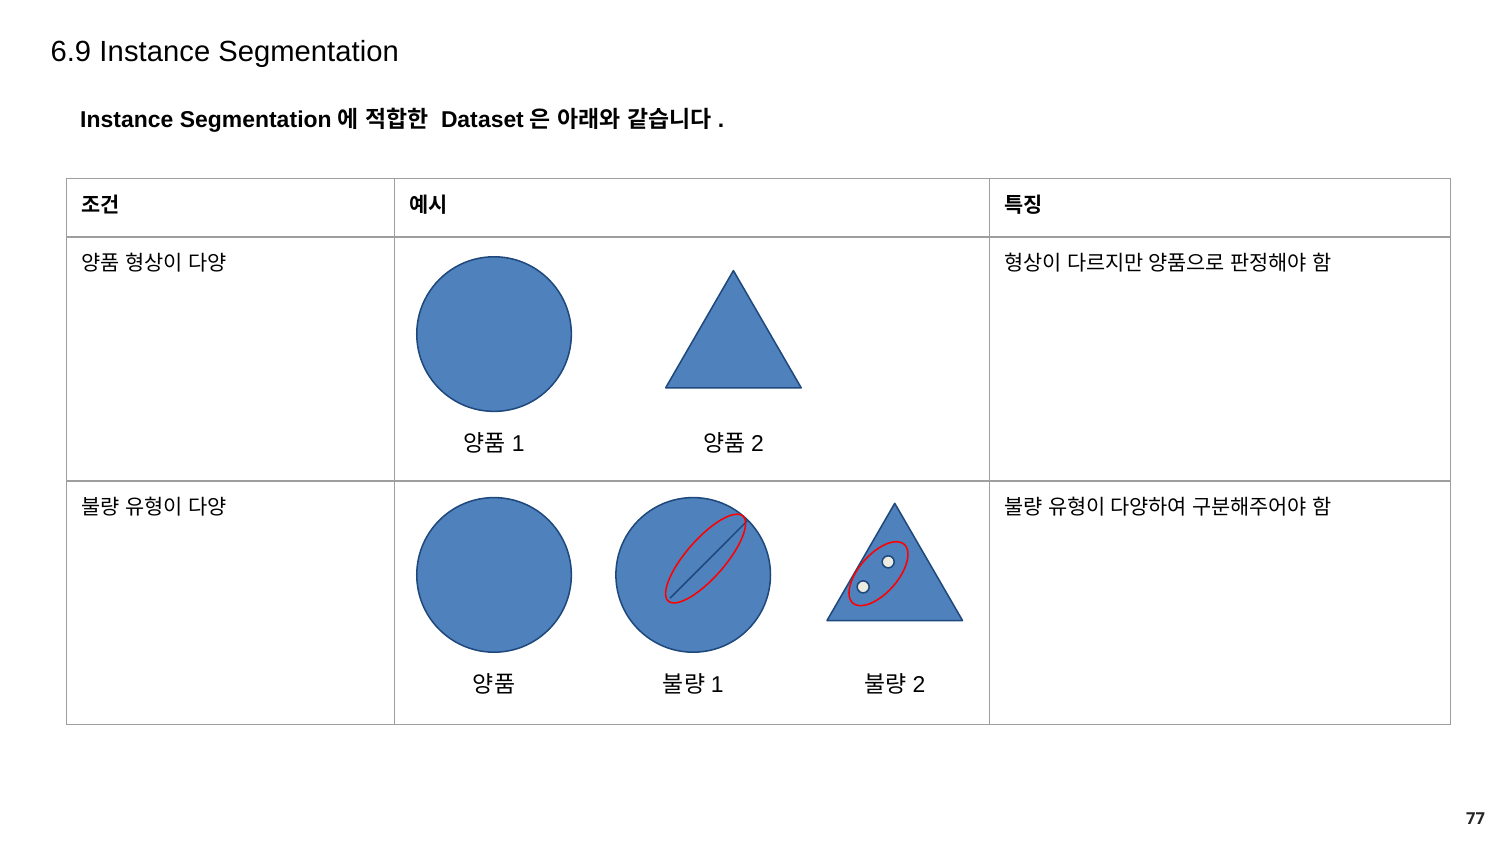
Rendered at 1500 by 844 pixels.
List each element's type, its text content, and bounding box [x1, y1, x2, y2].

text_box [665, 270, 802, 388]
text_box [615, 497, 771, 653]
text_box 6.9 Instance Segmentation [35, 7, 1340, 76]
text_box 양품 [439, 662, 549, 705]
slide_number 77 [1162, 796, 1500, 842]
text_box [882, 555, 895, 568]
table_header 조건 [67, 179, 394, 236]
text_box [724, 514, 745, 518]
text_box 불량1 [638, 662, 748, 705]
text_box [857, 580, 870, 593]
table_header 특징 [990, 179, 1450, 236]
table_cell 불량 유형이 다양하여 구분해주어야 함 [990, 482, 1450, 724]
text_box [416, 256, 572, 412]
table_cell [395, 482, 989, 724]
table_cell 양품 형상이 다양 [67, 238, 394, 480]
table_cell 형상이 다르지만 양품으로 판정해야 함 [990, 238, 1450, 480]
text_box Instance Segmentation에 적합한 Dataset은 아래와 같습니다. [65, 97, 1410, 140]
text_box 양품2 [678, 421, 789, 464]
text_box [416, 497, 572, 653]
text_box 양품1 [439, 421, 549, 464]
text_box 불량2 [840, 662, 950, 705]
table_cell 불량 유형이 다양 [67, 482, 394, 724]
table_header 예시 [395, 179, 989, 236]
text_box [848, 541, 908, 606]
table_cell [395, 238, 989, 480]
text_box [669, 520, 749, 599]
